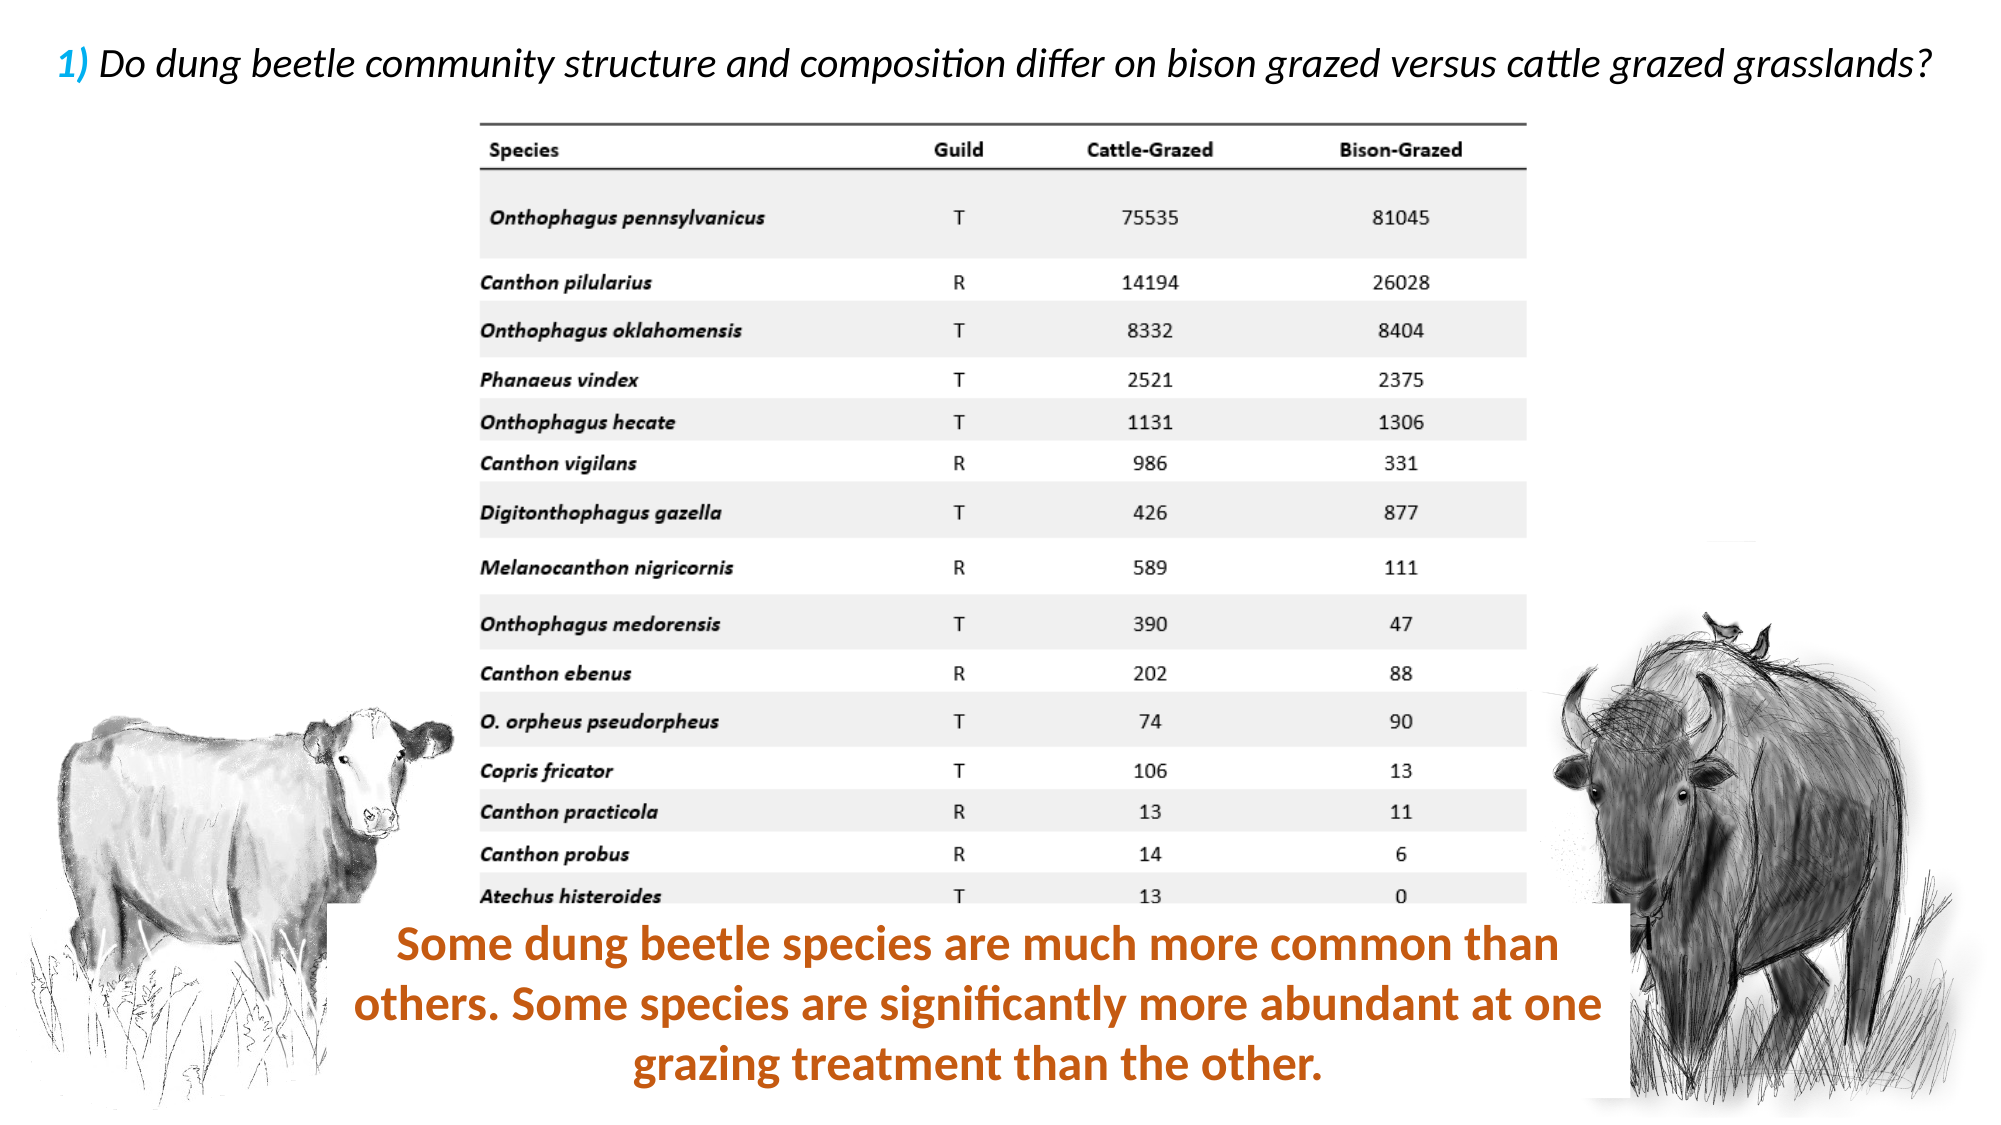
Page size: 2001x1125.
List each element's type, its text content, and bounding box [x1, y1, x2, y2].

text_box Some dung beetle species are much more common than others. Some species are significantly more abundant at one grazing treatment than the other. [481, 1066, 1286, 1099]
text_box 1) Do dung beetle community structure and composition differ on bison grazed versus cattle grazed grasslands? [0, 28, 2000, 224]
picture [0, 109, 2000, 1125]
